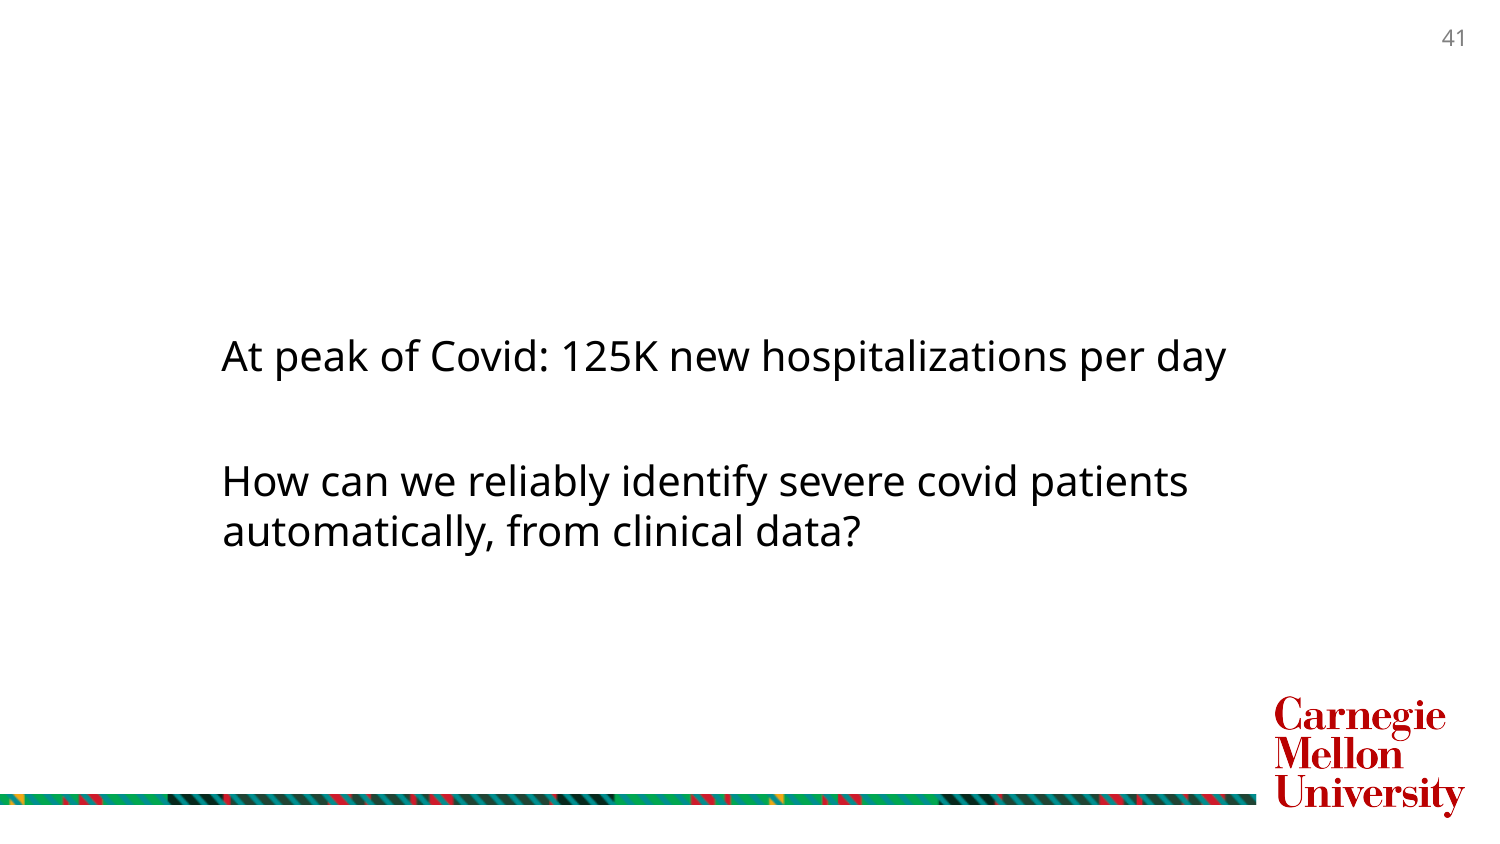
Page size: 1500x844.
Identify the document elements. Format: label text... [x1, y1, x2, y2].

picture [0, 794, 1257, 805]
picture [1275, 696, 1465, 818]
list At peak of Covid: 125K new hospitalizations per day How can we reliably identify severe covid patients automatically, from clinical data? [206, 321, 1294, 572]
